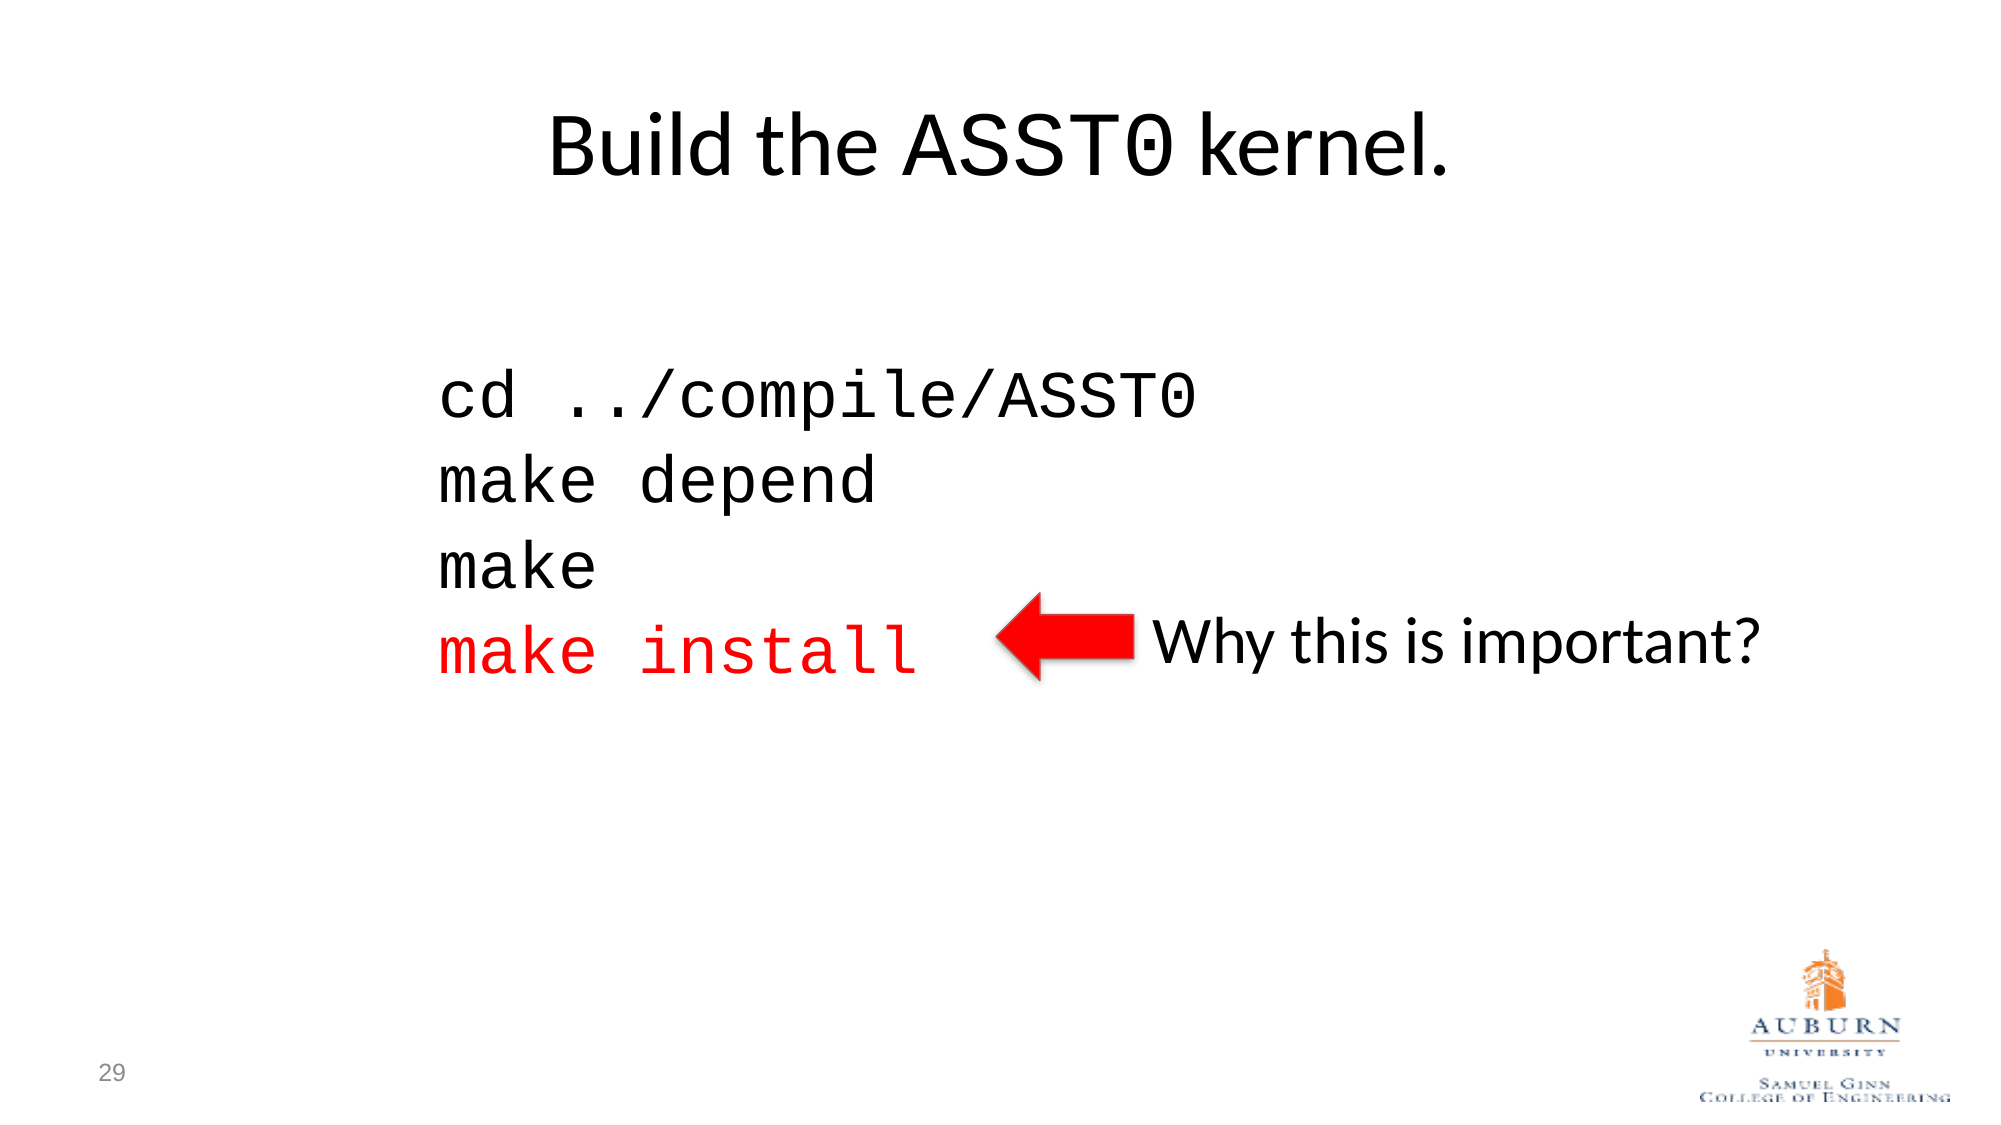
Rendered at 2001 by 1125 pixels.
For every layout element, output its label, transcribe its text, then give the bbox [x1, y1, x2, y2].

text_box cd ../compile/ASST0 make depend make make install [350, 337, 1650, 695]
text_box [995, 588, 1864, 686]
slide_number 29 [83, 1041, 550, 1102]
title Build the ASST0 kernel. [99, 45, 1900, 233]
picture [1700, 949, 1950, 1102]
